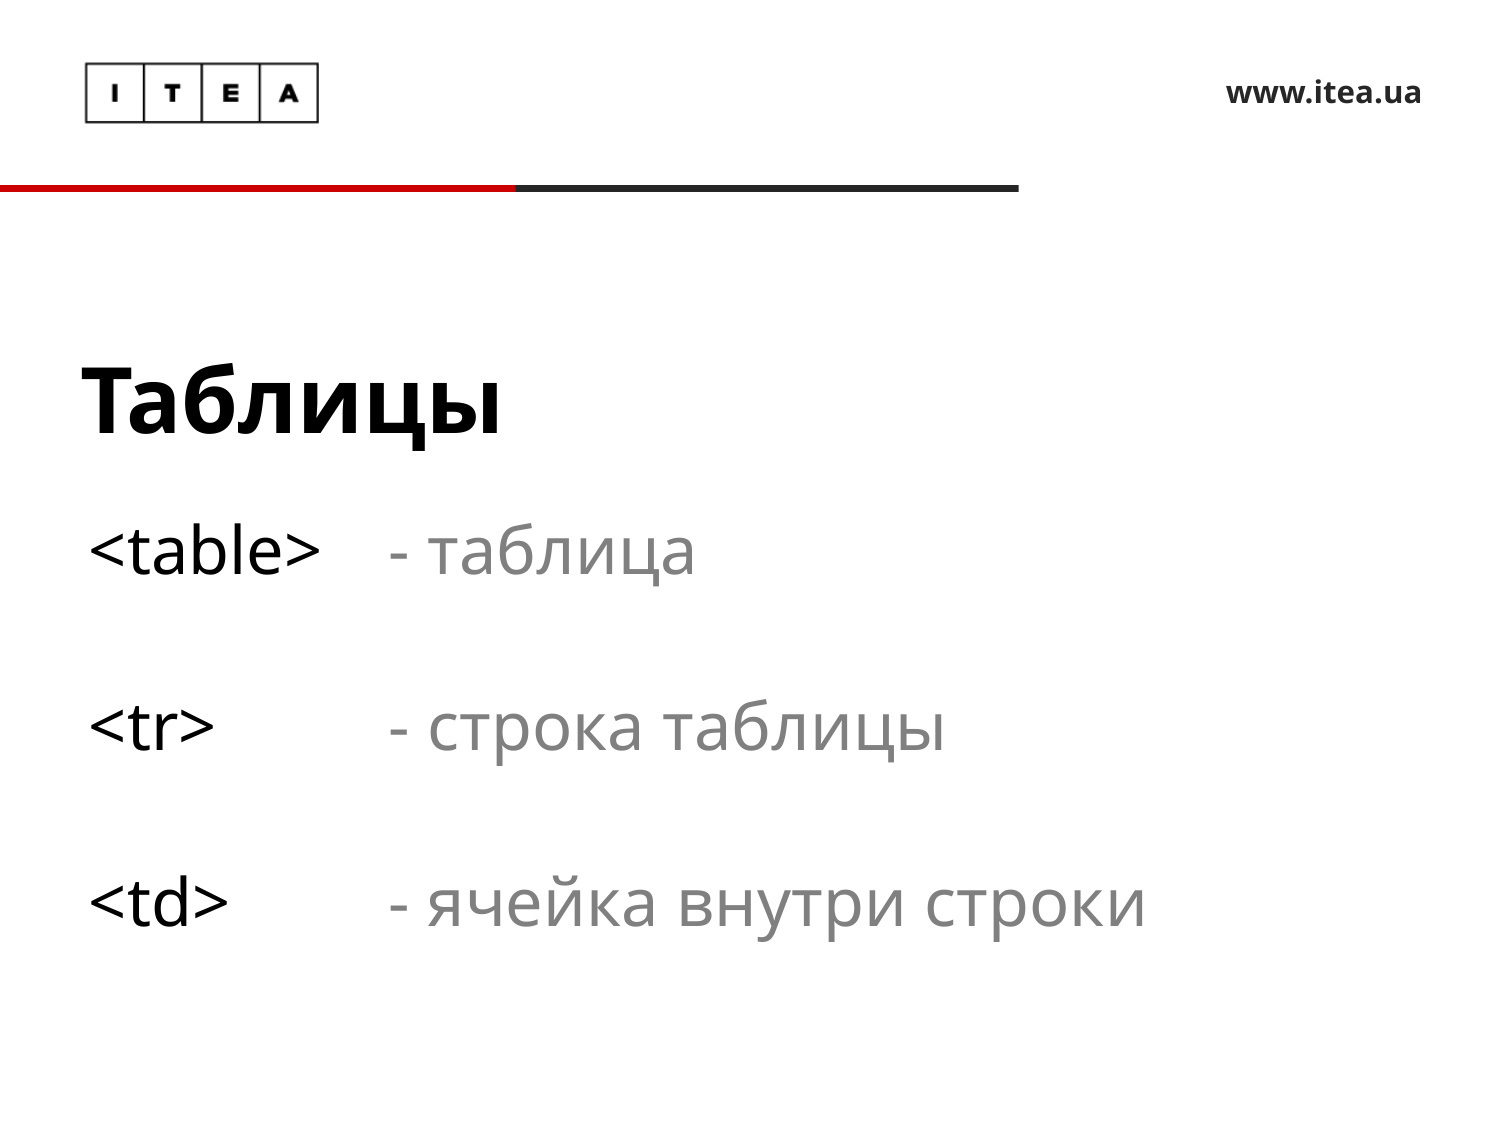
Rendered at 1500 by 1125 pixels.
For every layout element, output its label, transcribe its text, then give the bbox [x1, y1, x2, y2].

list <table> - таблица <tr> - строка таблицы <td> - ячейка внутри строки [74, 492, 1416, 1036]
text_box [516, 185, 1019, 192]
text_box [0, 185, 516, 192]
picture [57, 49, 344, 133]
title Таблицы [65, 323, 1425, 421]
text_box www.itea.ua [1172, 66, 1477, 115]
